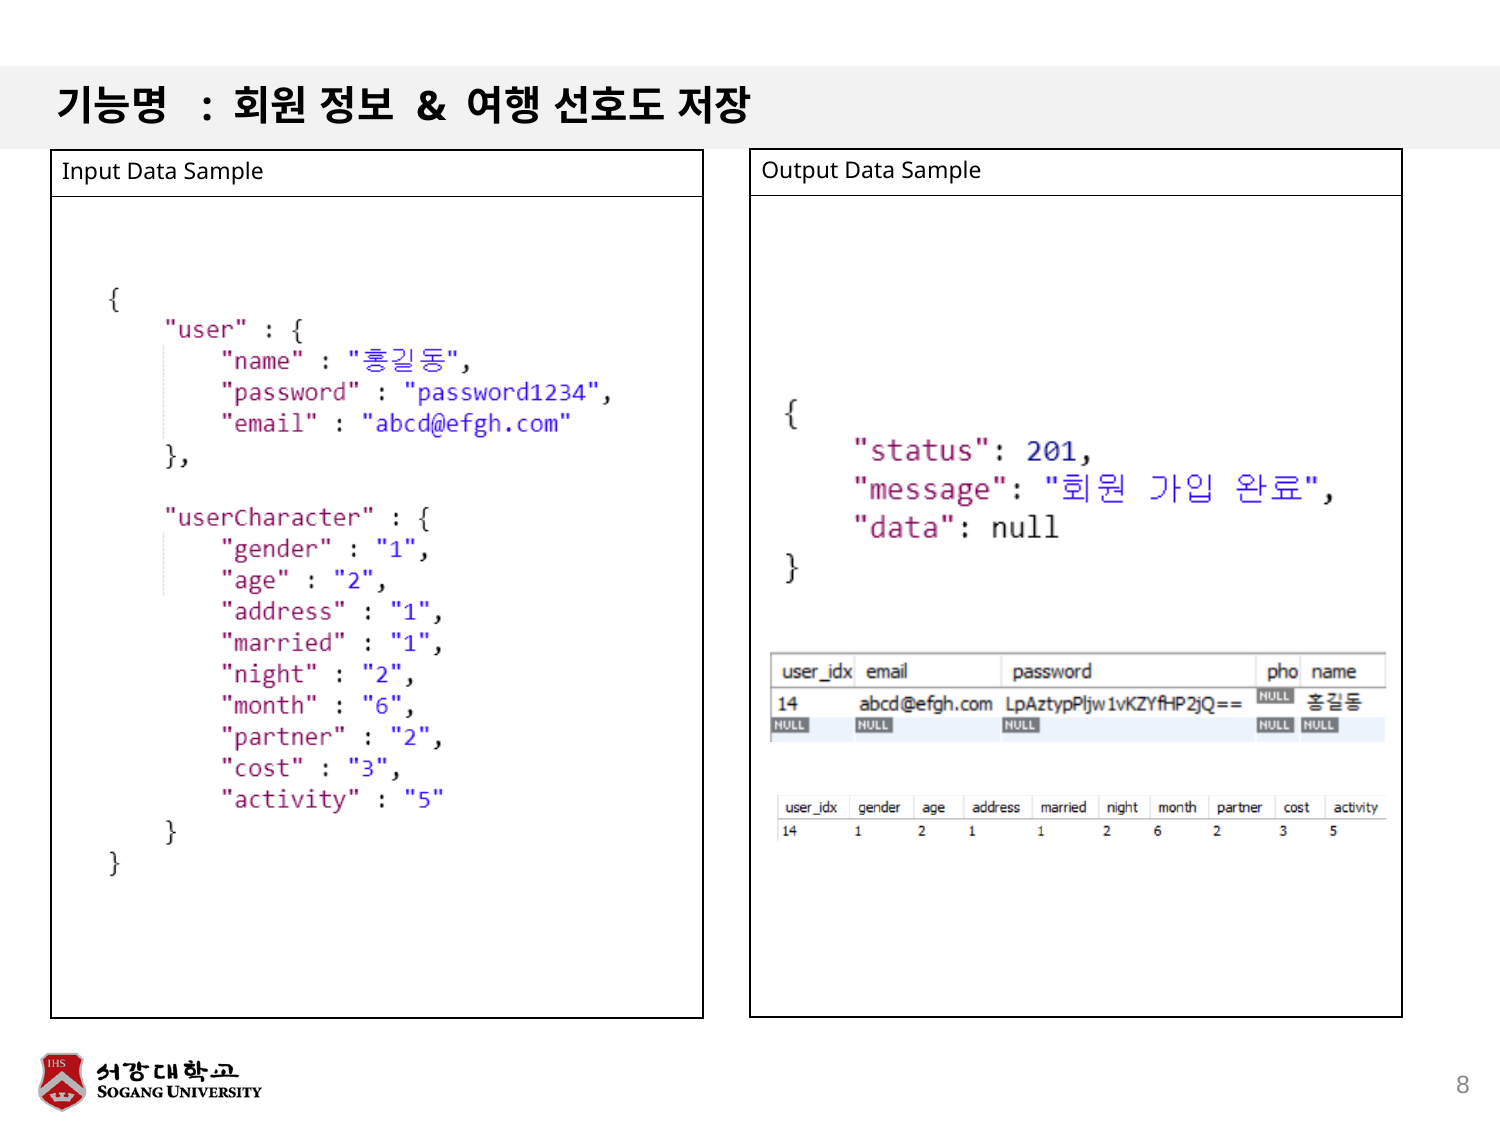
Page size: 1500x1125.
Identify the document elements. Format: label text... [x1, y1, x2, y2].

table_header Output Data Sample [751, 150, 1401, 195]
table_cell [52, 197, 702, 1017]
picture [0, 1031, 294, 1125]
title 기능명 : 회원 정보 & 여행 선호도 저장 [41, 64, 1459, 149]
picture [777, 795, 1387, 848]
table_header Input Data Sample [52, 151, 702, 196]
picture [101, 268, 652, 898]
slide_number 8 [1147, 1053, 1485, 1114]
picture [777, 381, 1379, 616]
table_cell [751, 196, 1401, 1016]
picture [769, 651, 1387, 742]
